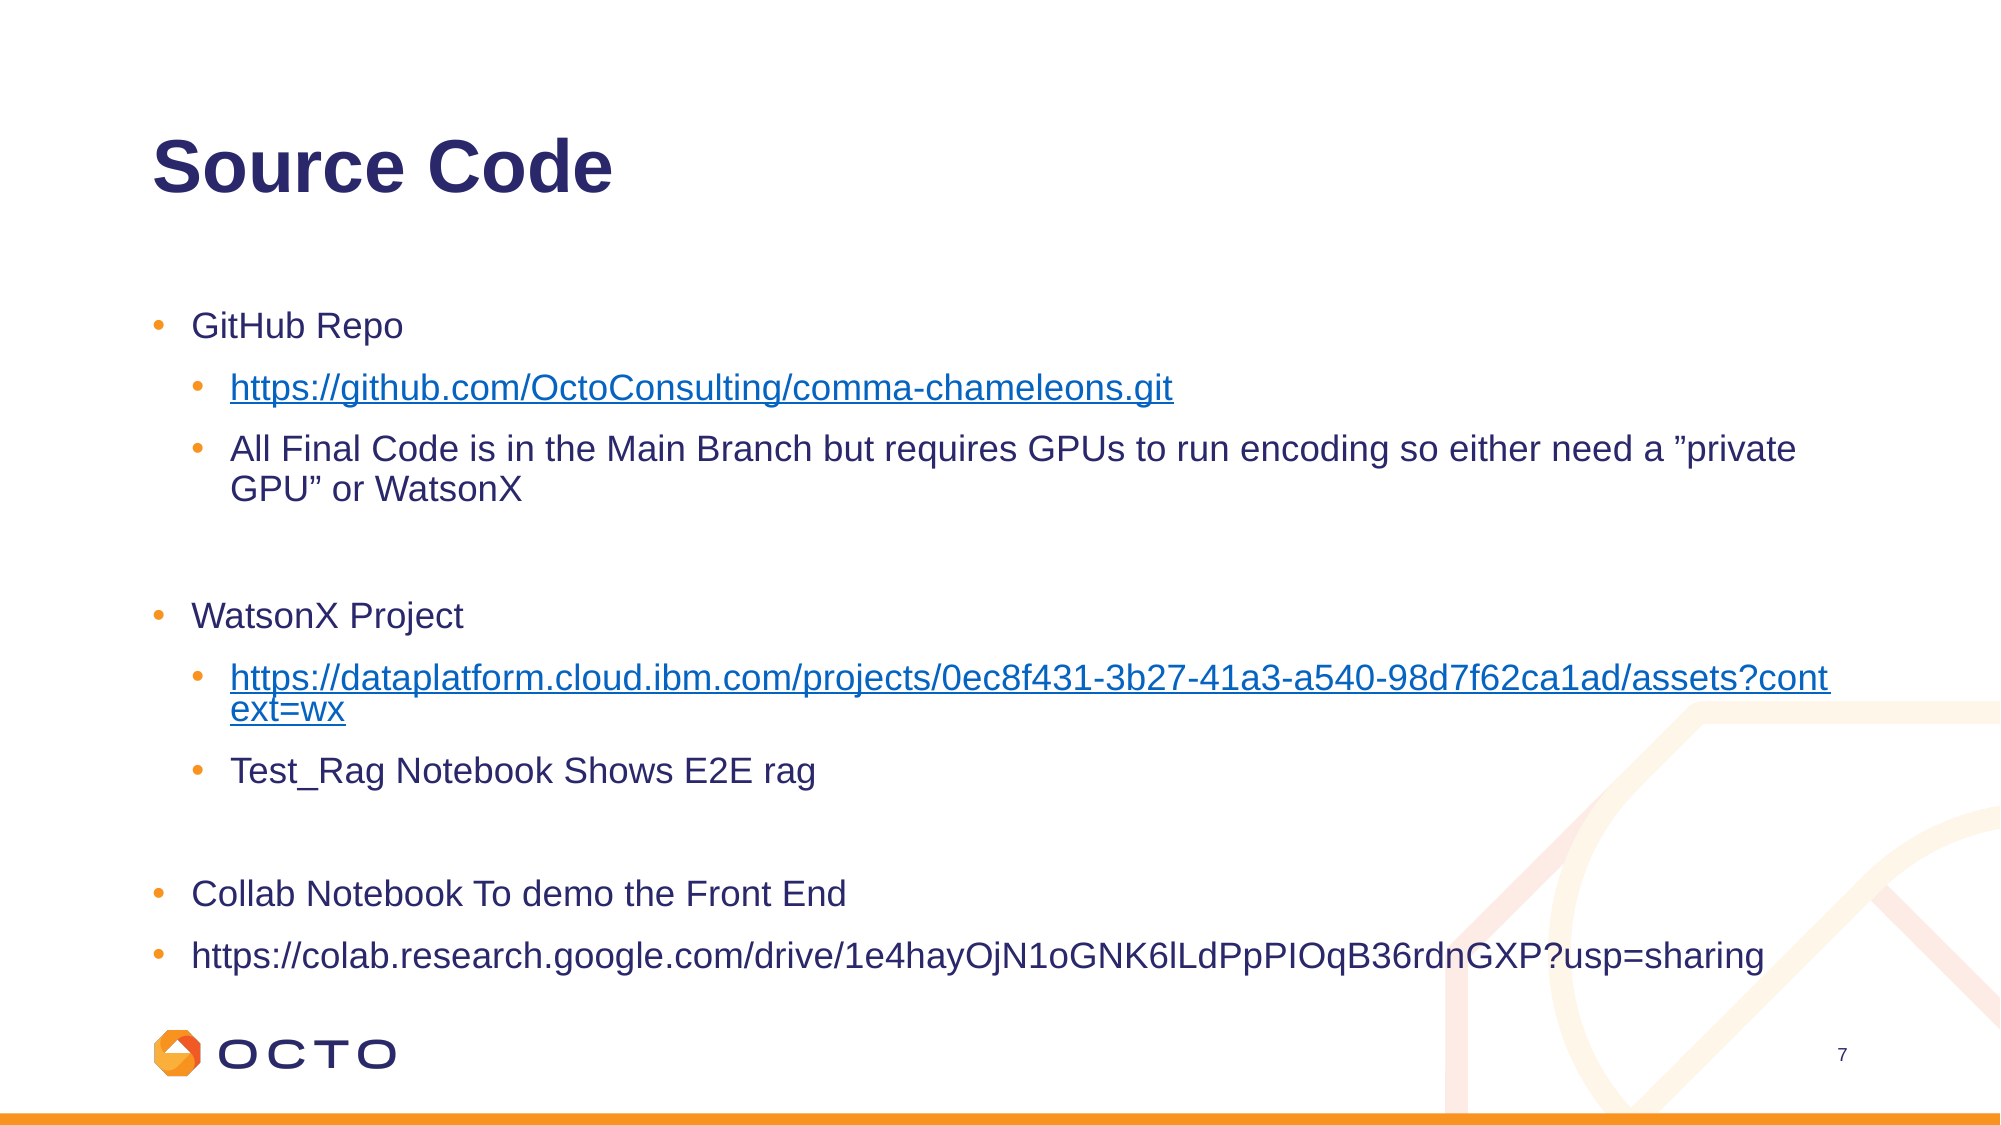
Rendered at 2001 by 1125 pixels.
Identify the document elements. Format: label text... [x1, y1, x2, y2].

picture [147, 1023, 397, 1086]
list GitHub Repo https://github.com/OctoConsulting/comma-chameleons.git All Final Code is in the Main Branch but requires GPUs to run encoding so either need a ”private GPU” or WatsonX WatsonX Project https://dataplatform.cloud.ibm.com/projects/0ec8f431-3b27-41a3-a540-98d7f62ca1ad/assets?context=wx Test_Rag Notebook Shows E2E rag Collab Notebook To demo the Front End https://colab.research.google.com/drive/1e4hayOjN1oGNK6lLdPpPIOqB36rdnGXP?usp=sharing [137, 299, 1863, 955]
title Source Code [137, 120, 1863, 218]
